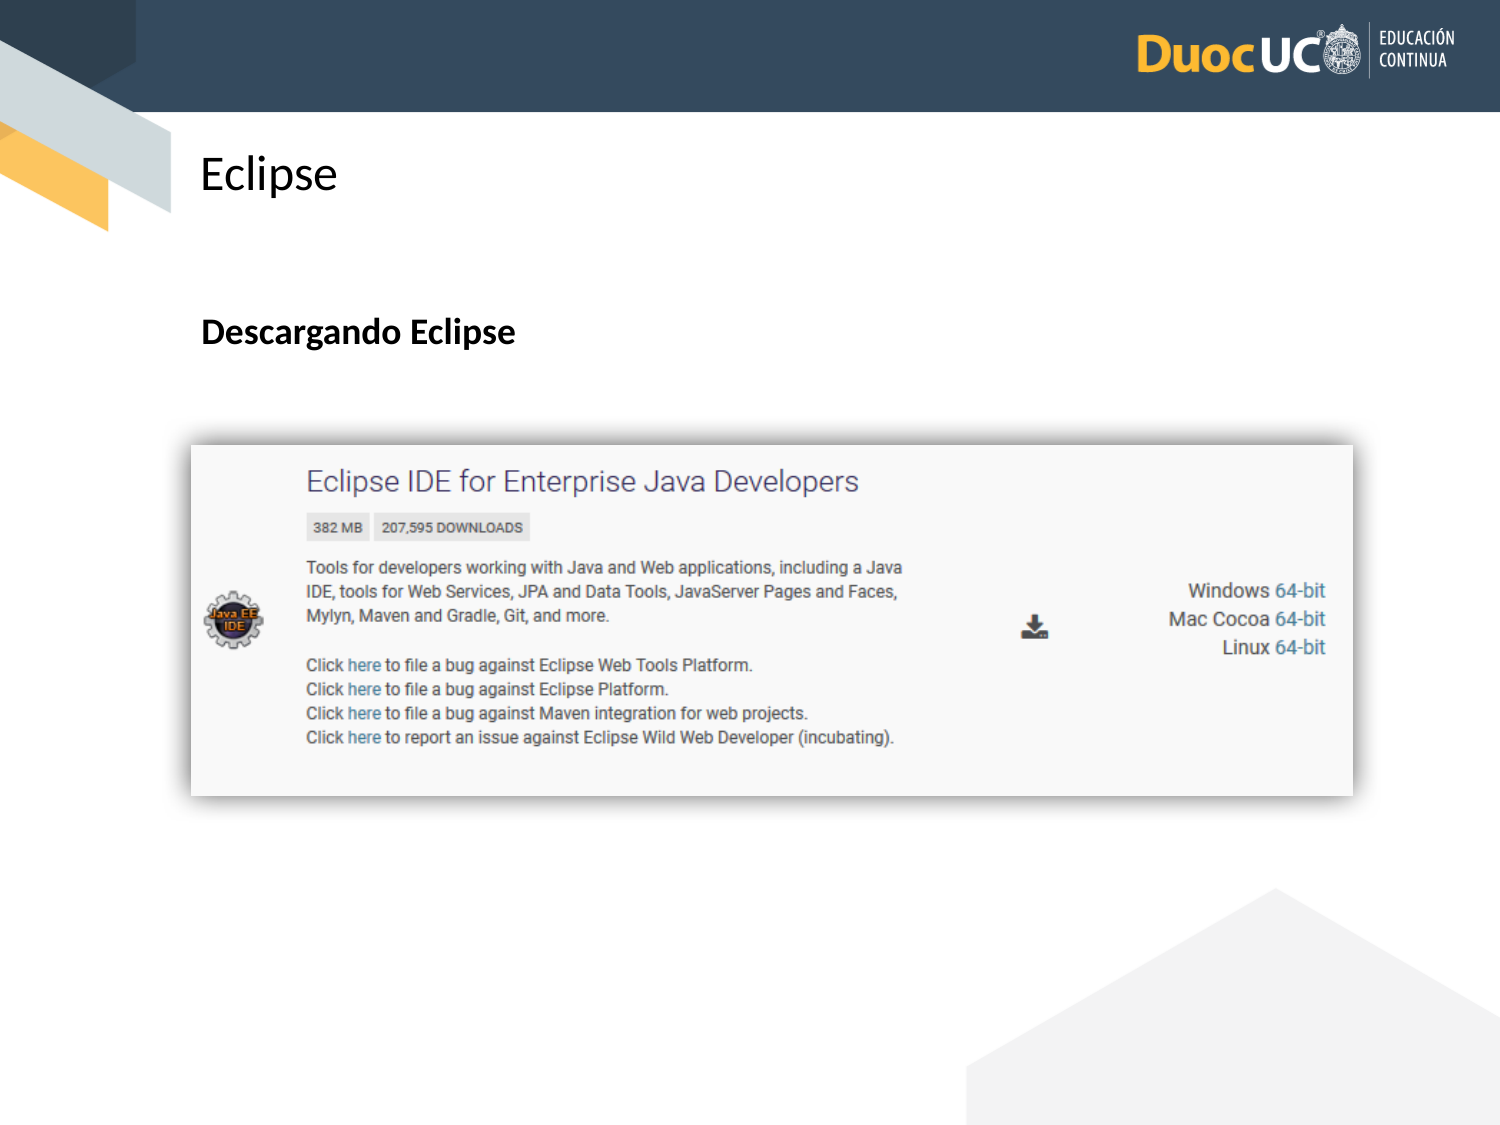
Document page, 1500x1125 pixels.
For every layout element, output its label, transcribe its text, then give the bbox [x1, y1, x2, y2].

text_box Descargando Eclipse [186, 296, 532, 360]
picture [0, 0, 1500, 1125]
text_box Eclipse [185, 133, 752, 209]
